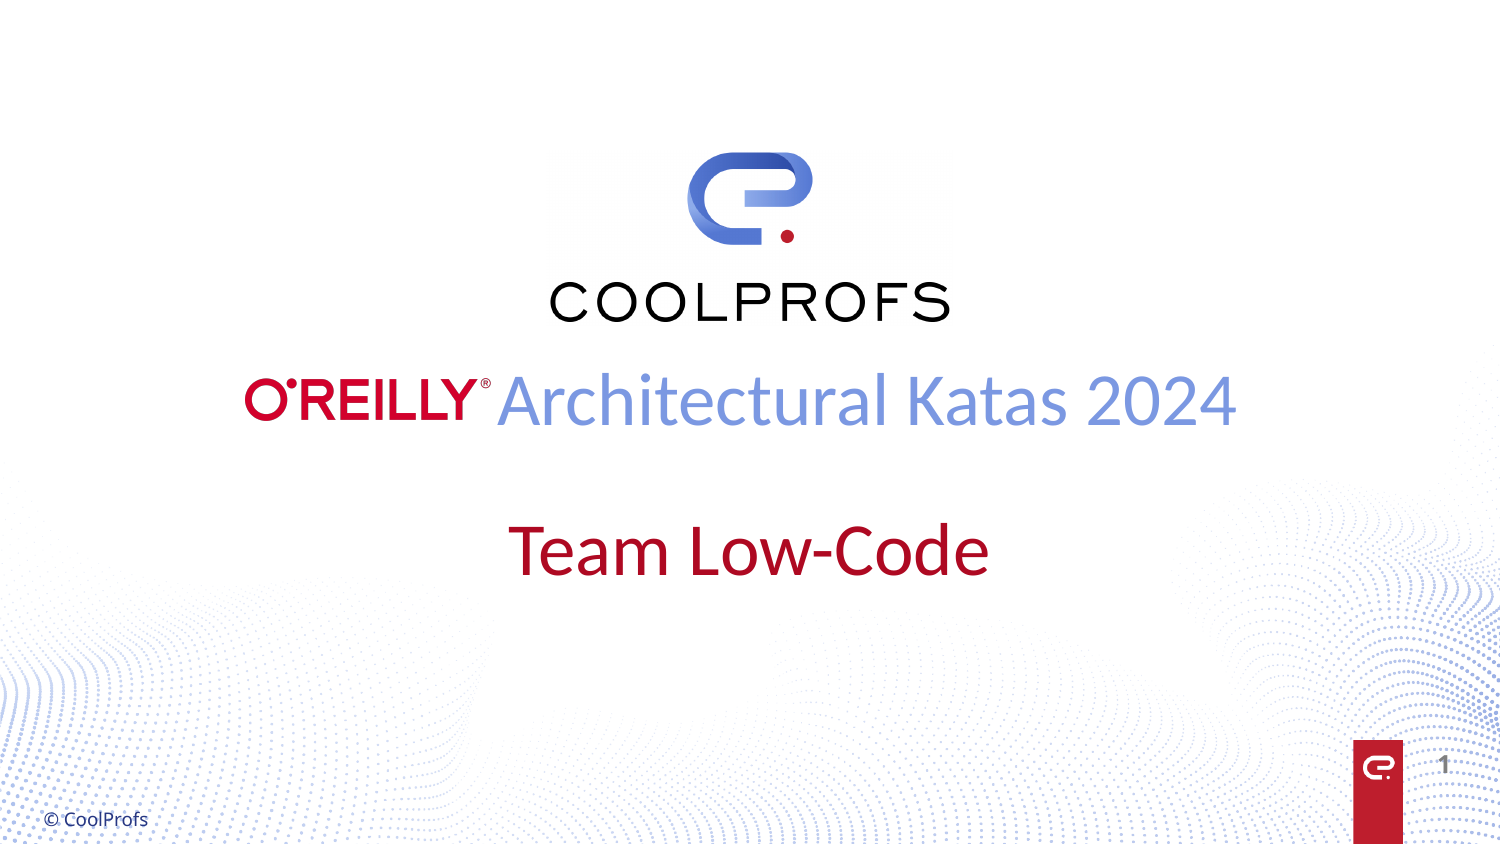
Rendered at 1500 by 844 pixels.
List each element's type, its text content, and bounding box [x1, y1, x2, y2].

title Architectural Katas 2024 [289, 333, 1447, 458]
subtitle Team Low-Code [253, 493, 1247, 716]
picture [245, 377, 491, 423]
picture [546, 150, 953, 326]
